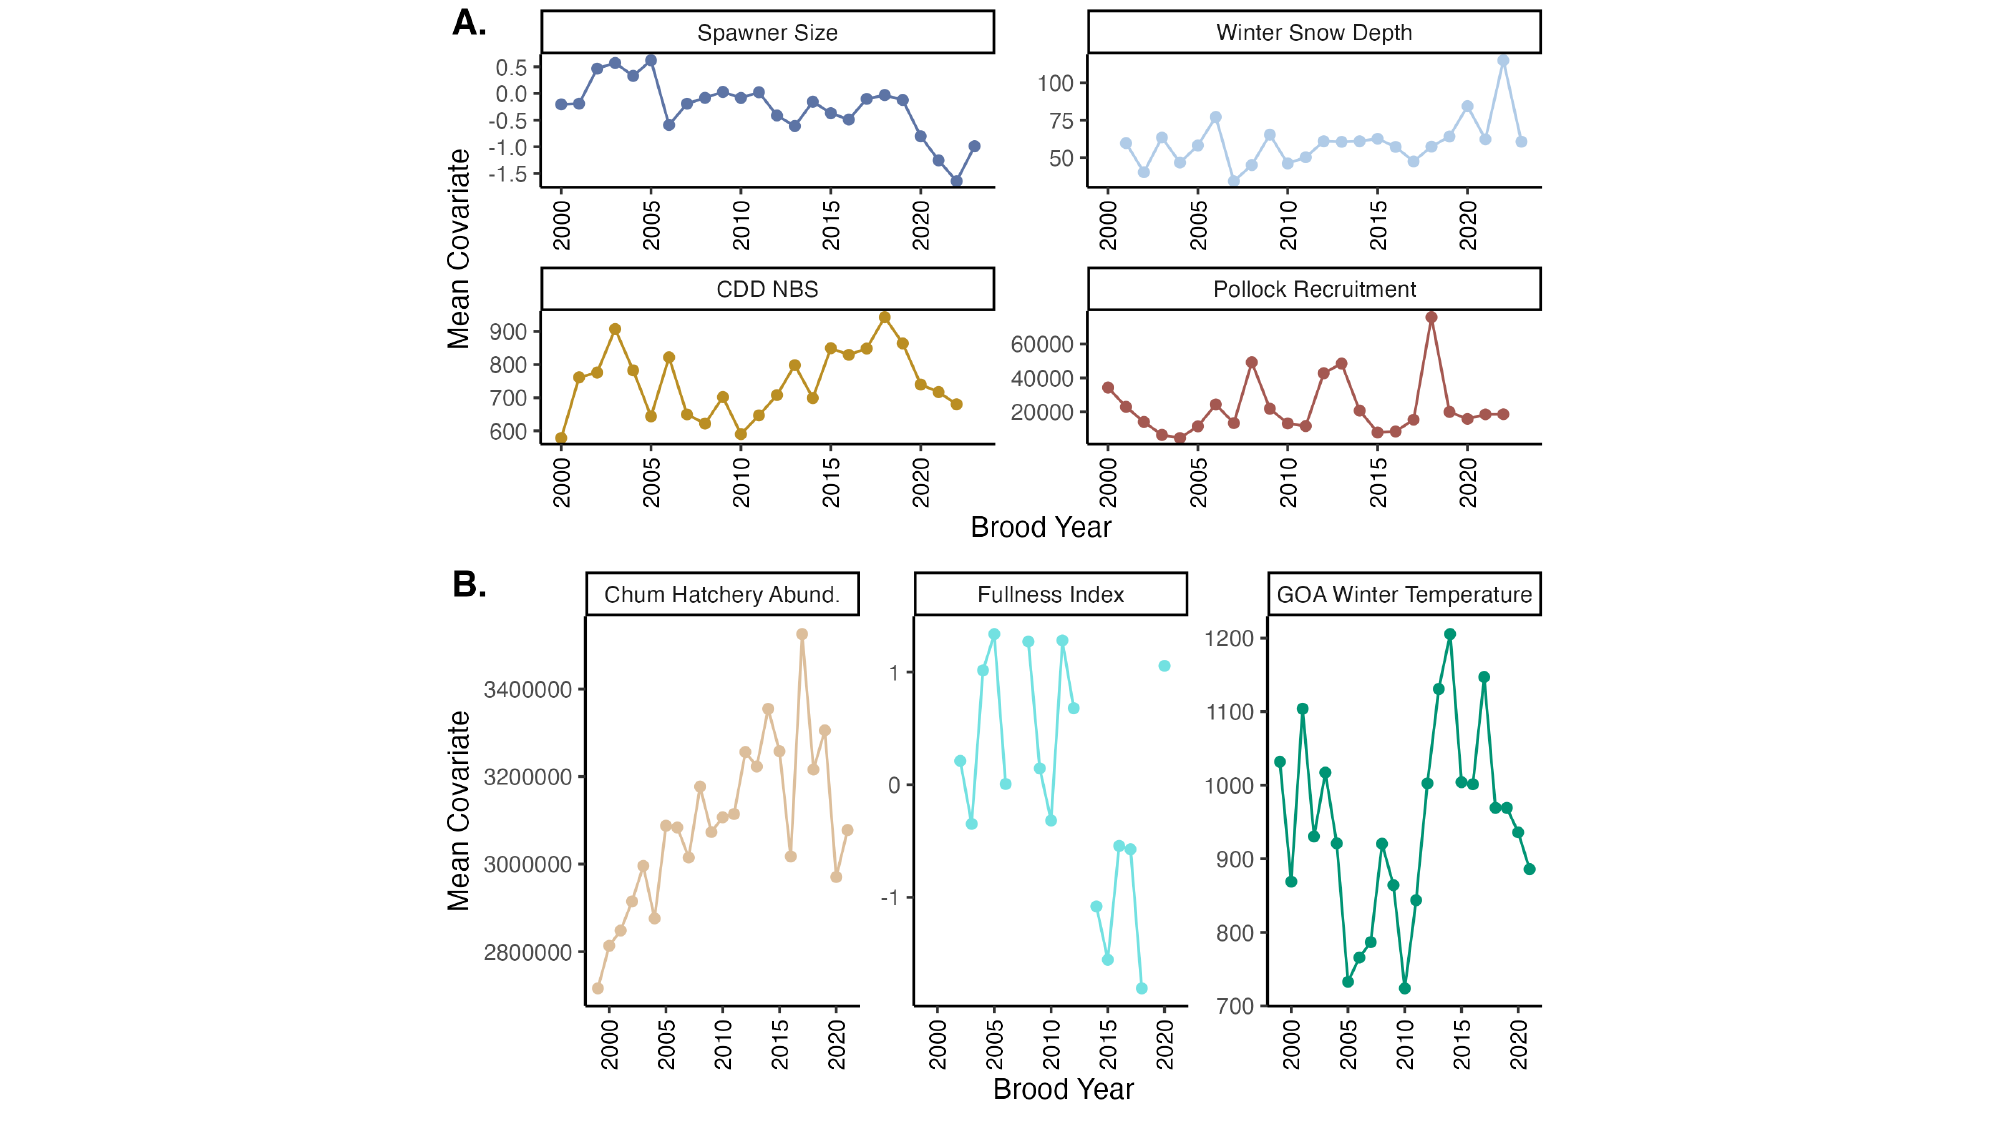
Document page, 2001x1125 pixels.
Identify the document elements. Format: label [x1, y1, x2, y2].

picture [432, 0, 1557, 1119]
